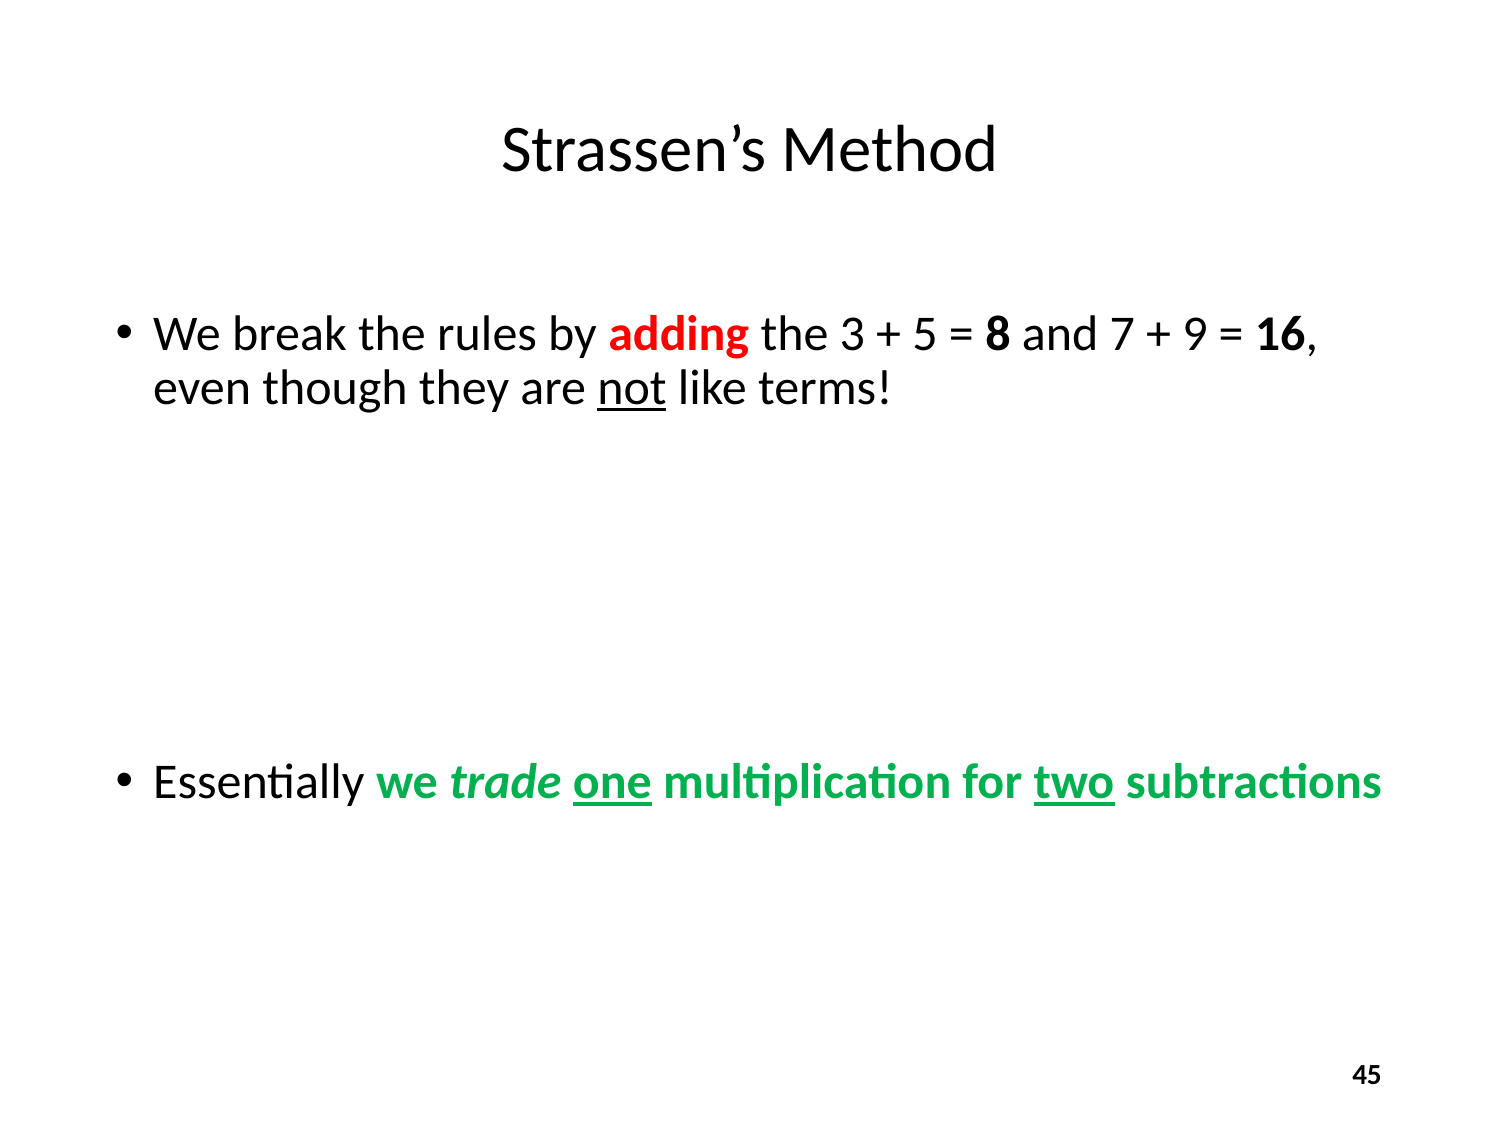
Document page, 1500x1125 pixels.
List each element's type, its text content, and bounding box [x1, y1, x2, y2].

title Strassen’s Method [103, 59, 1397, 241]
slide_number 45 [1059, 1042, 1397, 1103]
